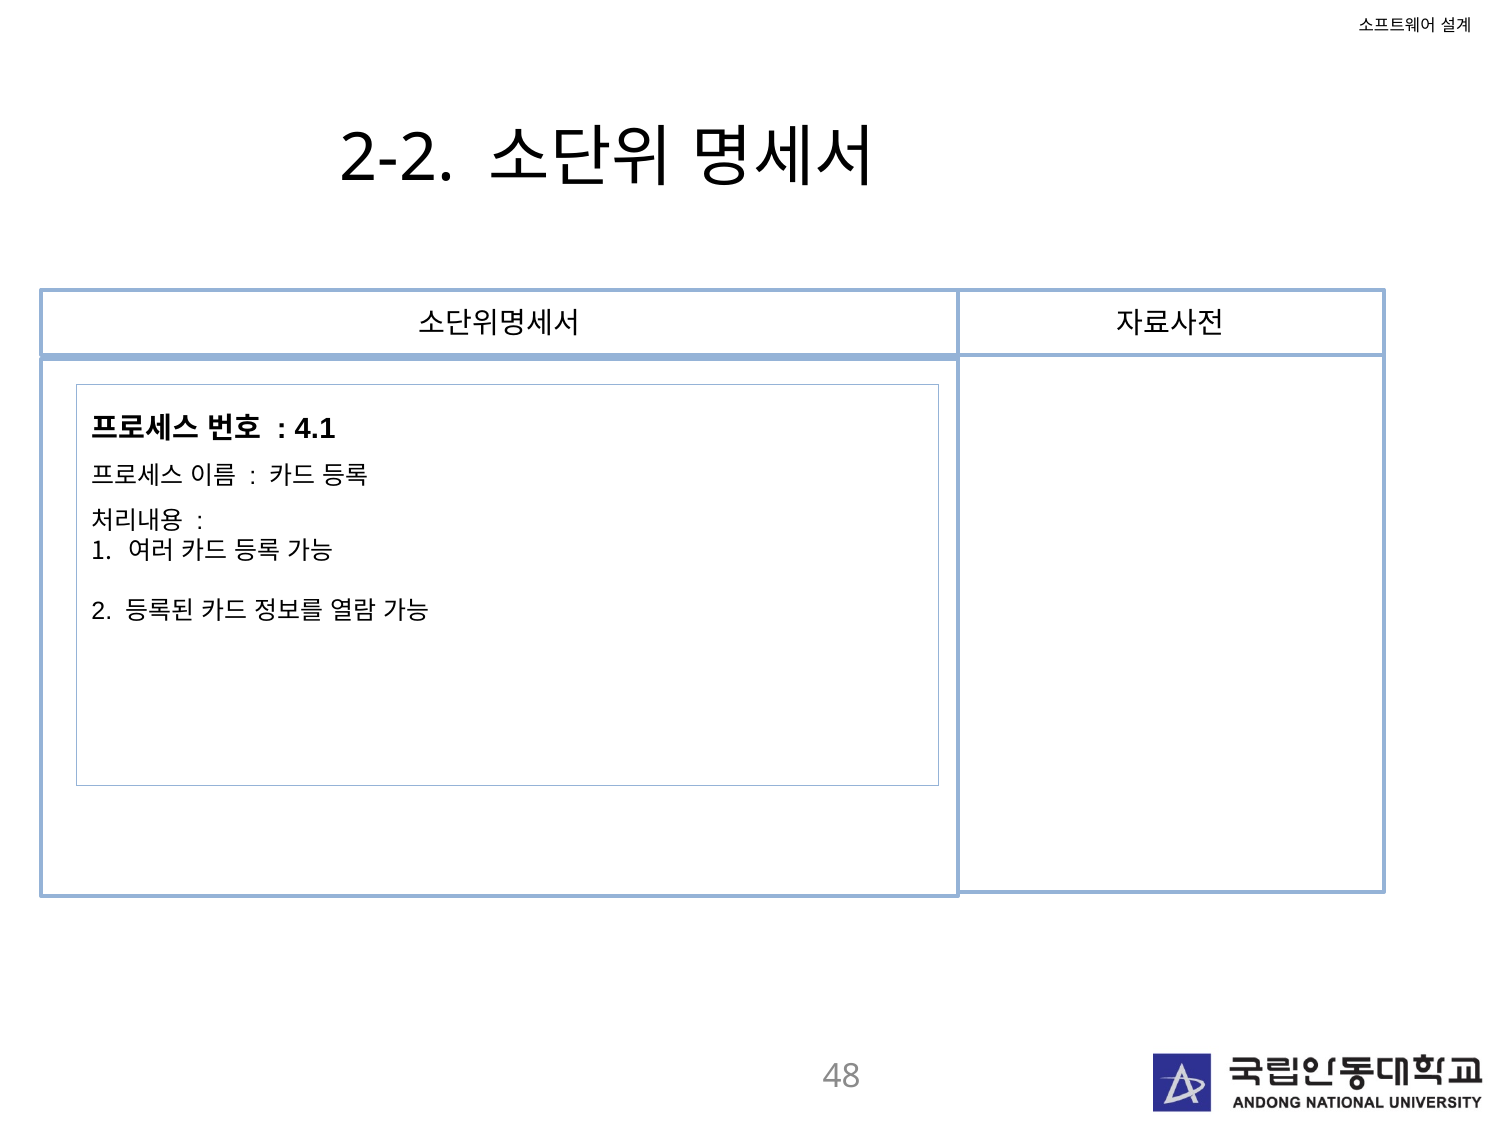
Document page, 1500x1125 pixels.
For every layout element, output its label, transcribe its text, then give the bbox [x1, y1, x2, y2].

text_box 소프트웨어 설계 [1343, 7, 1487, 43]
picture [1153, 1046, 1495, 1118]
text_box 프로세스 번호 : 4.1 프로세스 이름 : 카드 등록 처리내용 : 여러 카드 등록 가능 2. 등록된 카드 정보를 열람 가능 [76, 384, 939, 786]
text_box [39, 357, 960, 898]
text_box 소단위명세서 [39, 288, 956, 357]
text_box [956, 357, 1386, 894]
text_box 자료사전 [956, 288, 1386, 357]
text_box 2-2. 소단위 명세서 [324, 106, 961, 201]
slide_number 48 [525, 1046, 876, 1107]
